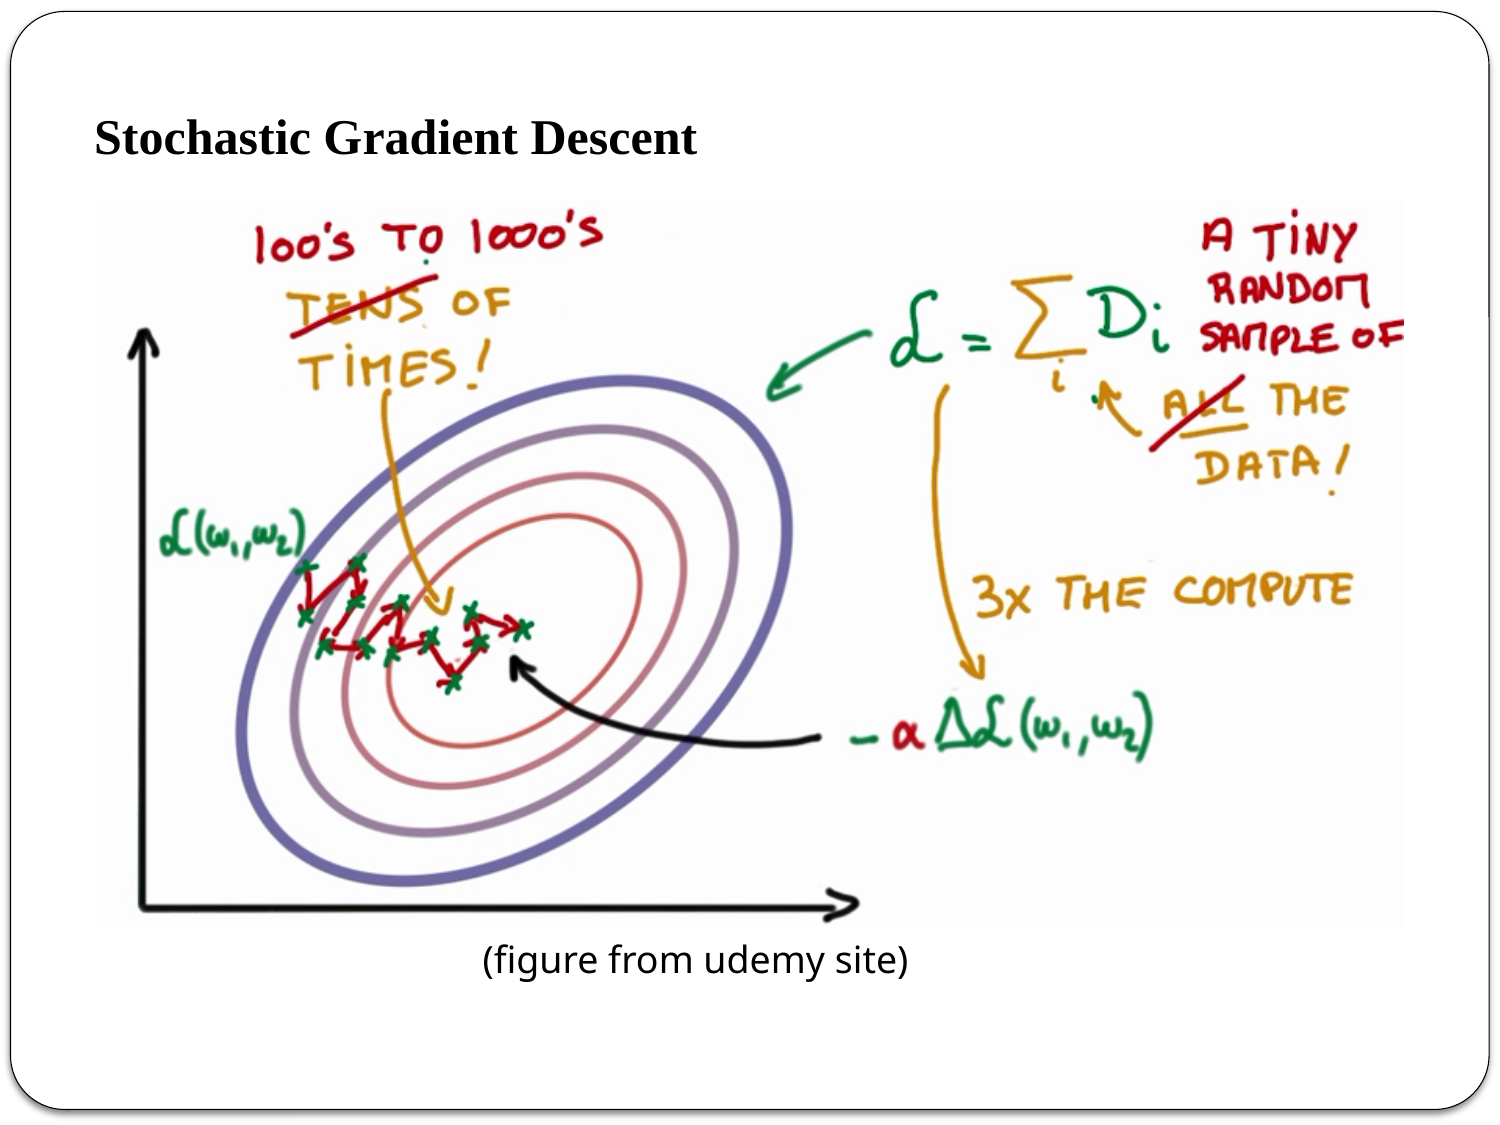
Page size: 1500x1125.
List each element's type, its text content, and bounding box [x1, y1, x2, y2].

picture [95, 198, 1405, 926]
text_box (figure from udemy site) [468, 935, 924, 989]
text_box Stochastic Gradient Descent [79, 96, 713, 172]
